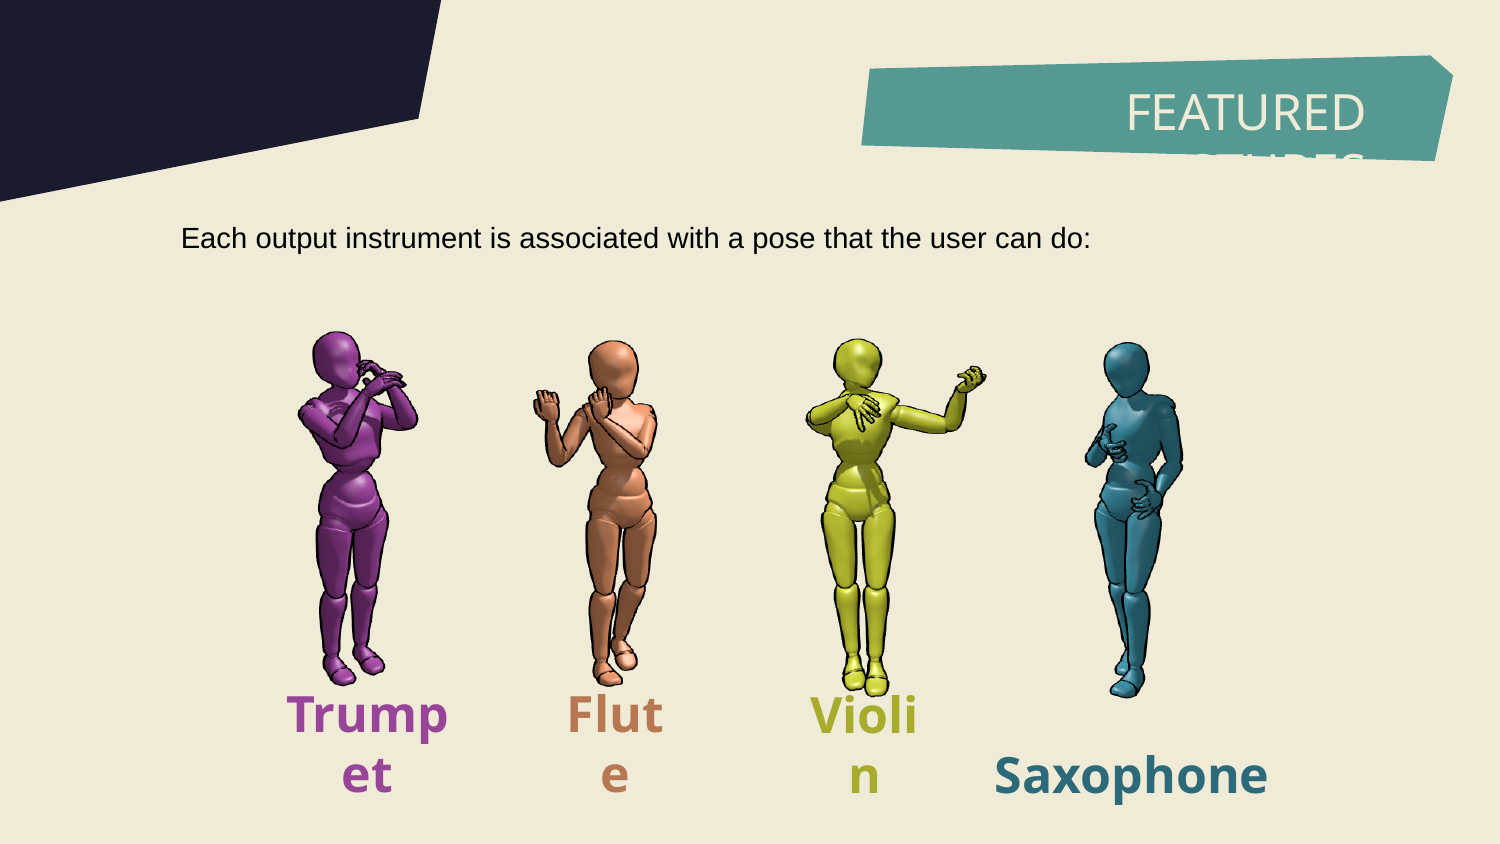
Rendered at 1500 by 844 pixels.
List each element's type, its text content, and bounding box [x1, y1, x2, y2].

text_box [1023, 55, 1454, 162]
text_box Each output instrument is associated with a pose that the user can do: [165, 204, 1165, 276]
text_box [861, 67, 908, 147]
title FEATURED GESTURES [908, 65, 1382, 161]
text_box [210, 275, 1289, 804]
